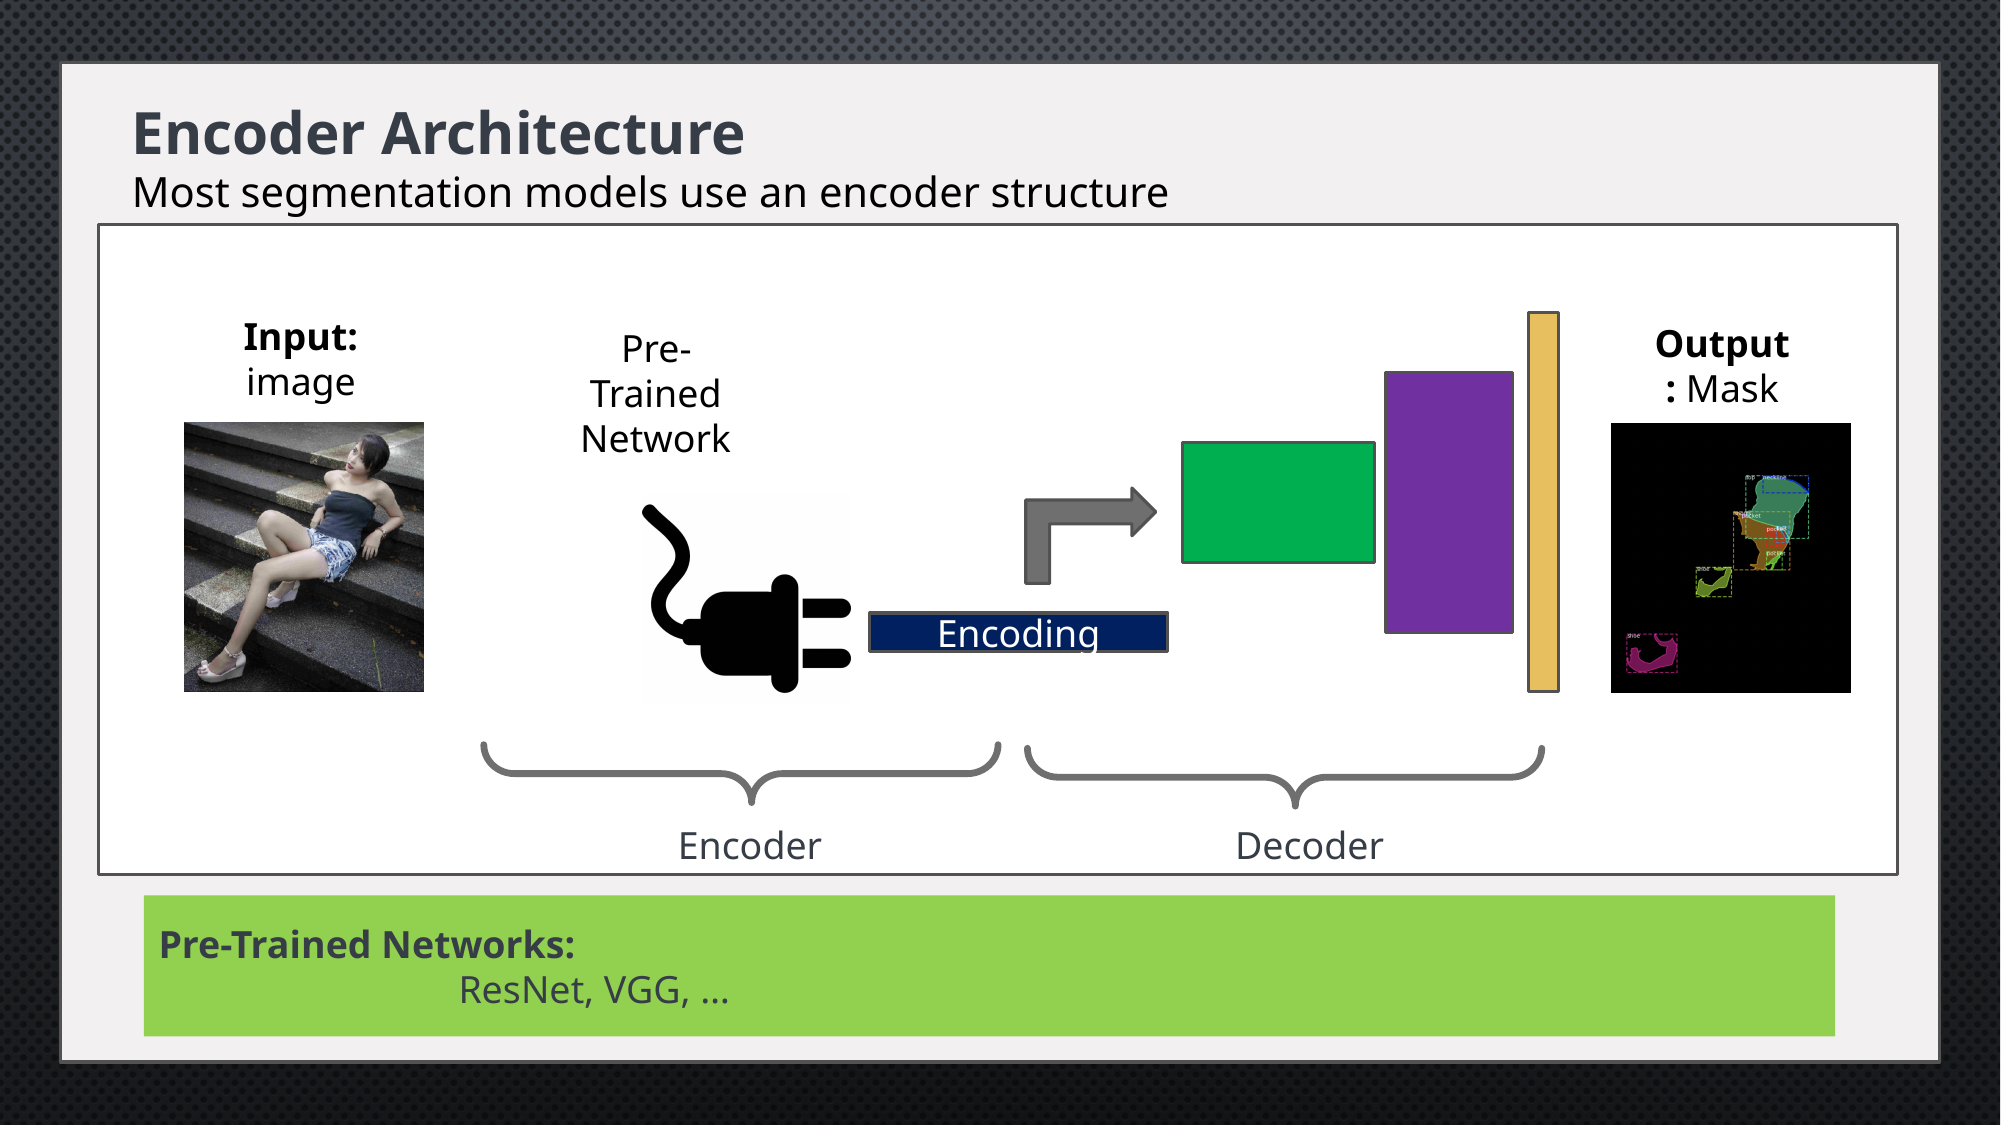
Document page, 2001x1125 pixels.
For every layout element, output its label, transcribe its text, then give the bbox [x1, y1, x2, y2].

text_box [97, 223, 1899, 876]
text_box [1024, 486, 1157, 585]
picture [184, 422, 424, 692]
text_box Input: image [222, 305, 380, 410]
text_box Encoding [868, 611, 1169, 653]
text_box Encoder Architecture Most segmentation models use an encoder structure [117, 88, 1185, 224]
text_box [1384, 371, 1514, 634]
text_box Decoder [1220, 814, 1400, 874]
text_box Output: Mask [1637, 312, 1808, 417]
text_box Pre-Trained Network [545, 317, 767, 703]
text_box [1181, 441, 1376, 564]
picture [1611, 423, 1851, 693]
picture [642, 494, 851, 703]
text_box Encoder [663, 814, 838, 874]
text_box Pre-Trained Networks: ResNet, VGG, … [143, 895, 1836, 1037]
text_box [1527, 311, 1560, 693]
text_box [483, 743, 999, 804]
text_box [1026, 747, 1543, 807]
